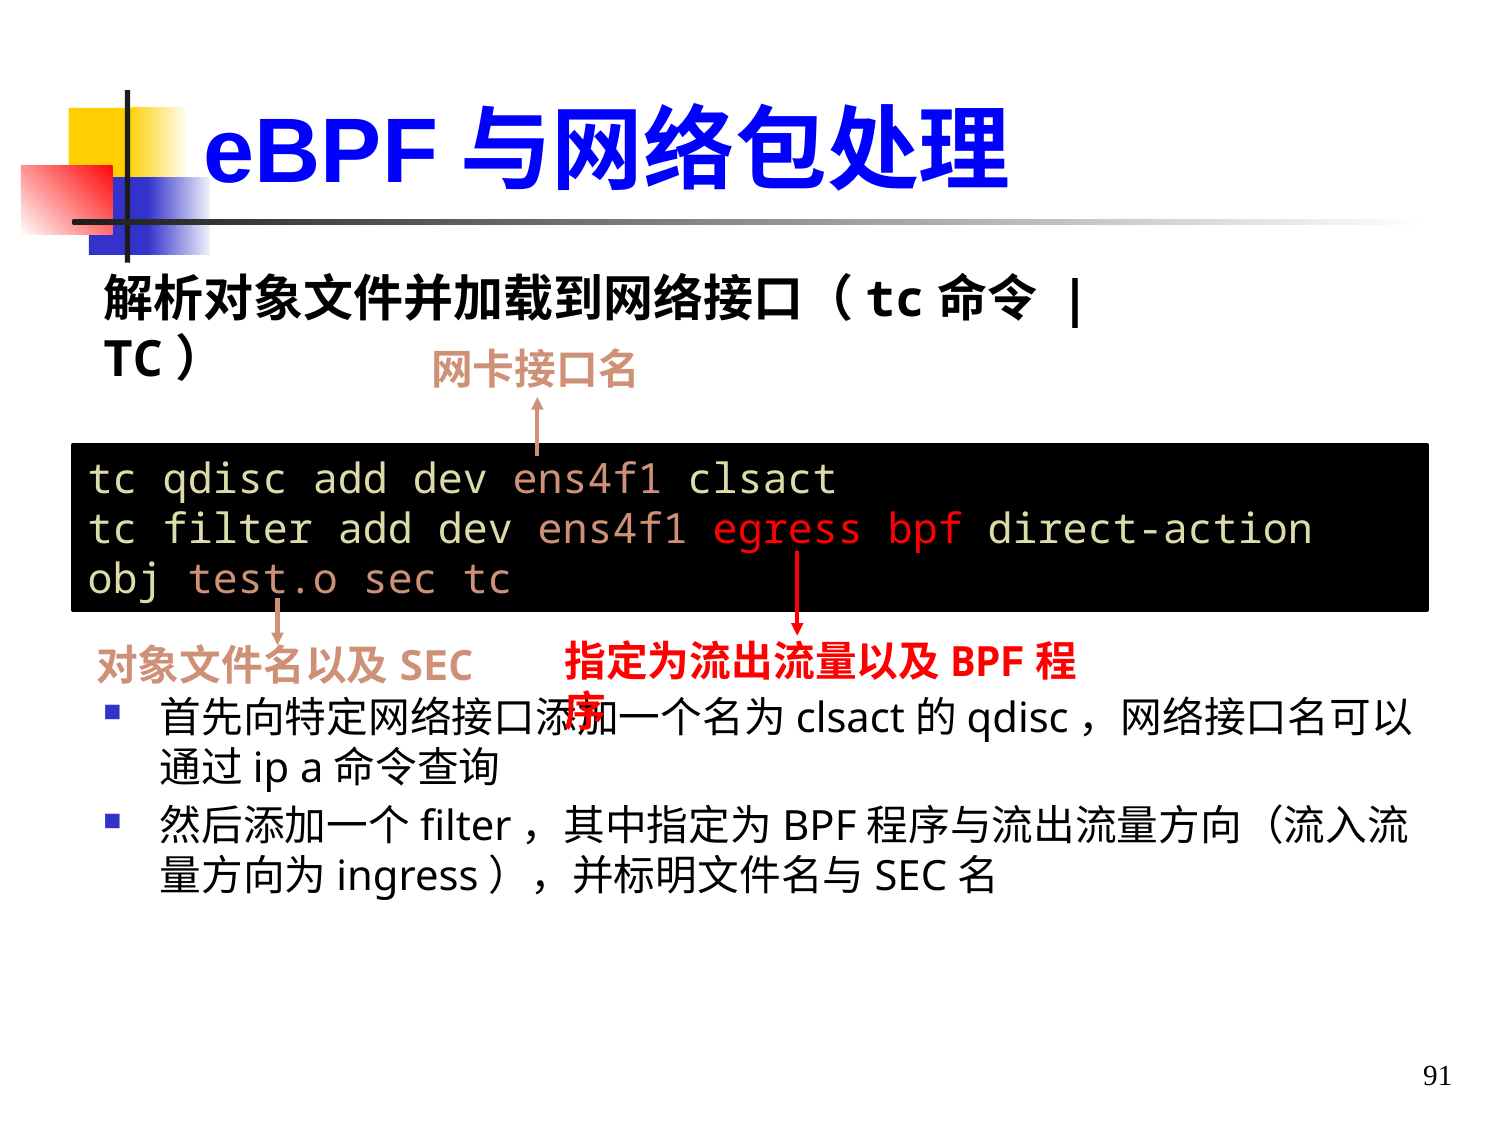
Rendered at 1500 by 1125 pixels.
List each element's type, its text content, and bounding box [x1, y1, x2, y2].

text_box 对象文件名以及SEC [81, 631, 499, 697]
text_box 首先向特定网络接口添加一个名为clsact的qdisc，网络接口名可以通过ip a命令查询 然后添加一个filter，其中指定为BPF程序与流出流量方向（流入流量方向为ingress），并标明文件名与SEC名 [88, 683, 1443, 1125]
text_box tc qdisc add dev ens4f1 clsact tc filter add dev ens4f1 egress bpf direct-action obj test.o sec tc [71, 443, 1429, 612]
text_box 解析对象文件并加载到网络接口（tc命令 | TC） [88, 259, 1235, 395]
slide_number 91 [1443, 1024, 1468, 1100]
text_box 指定为流出流量以及BPF程序 [549, 627, 1128, 743]
text_box eBPF与网络包处理 [188, 35, 1468, 208]
text_box 网卡接口名 [416, 335, 659, 400]
